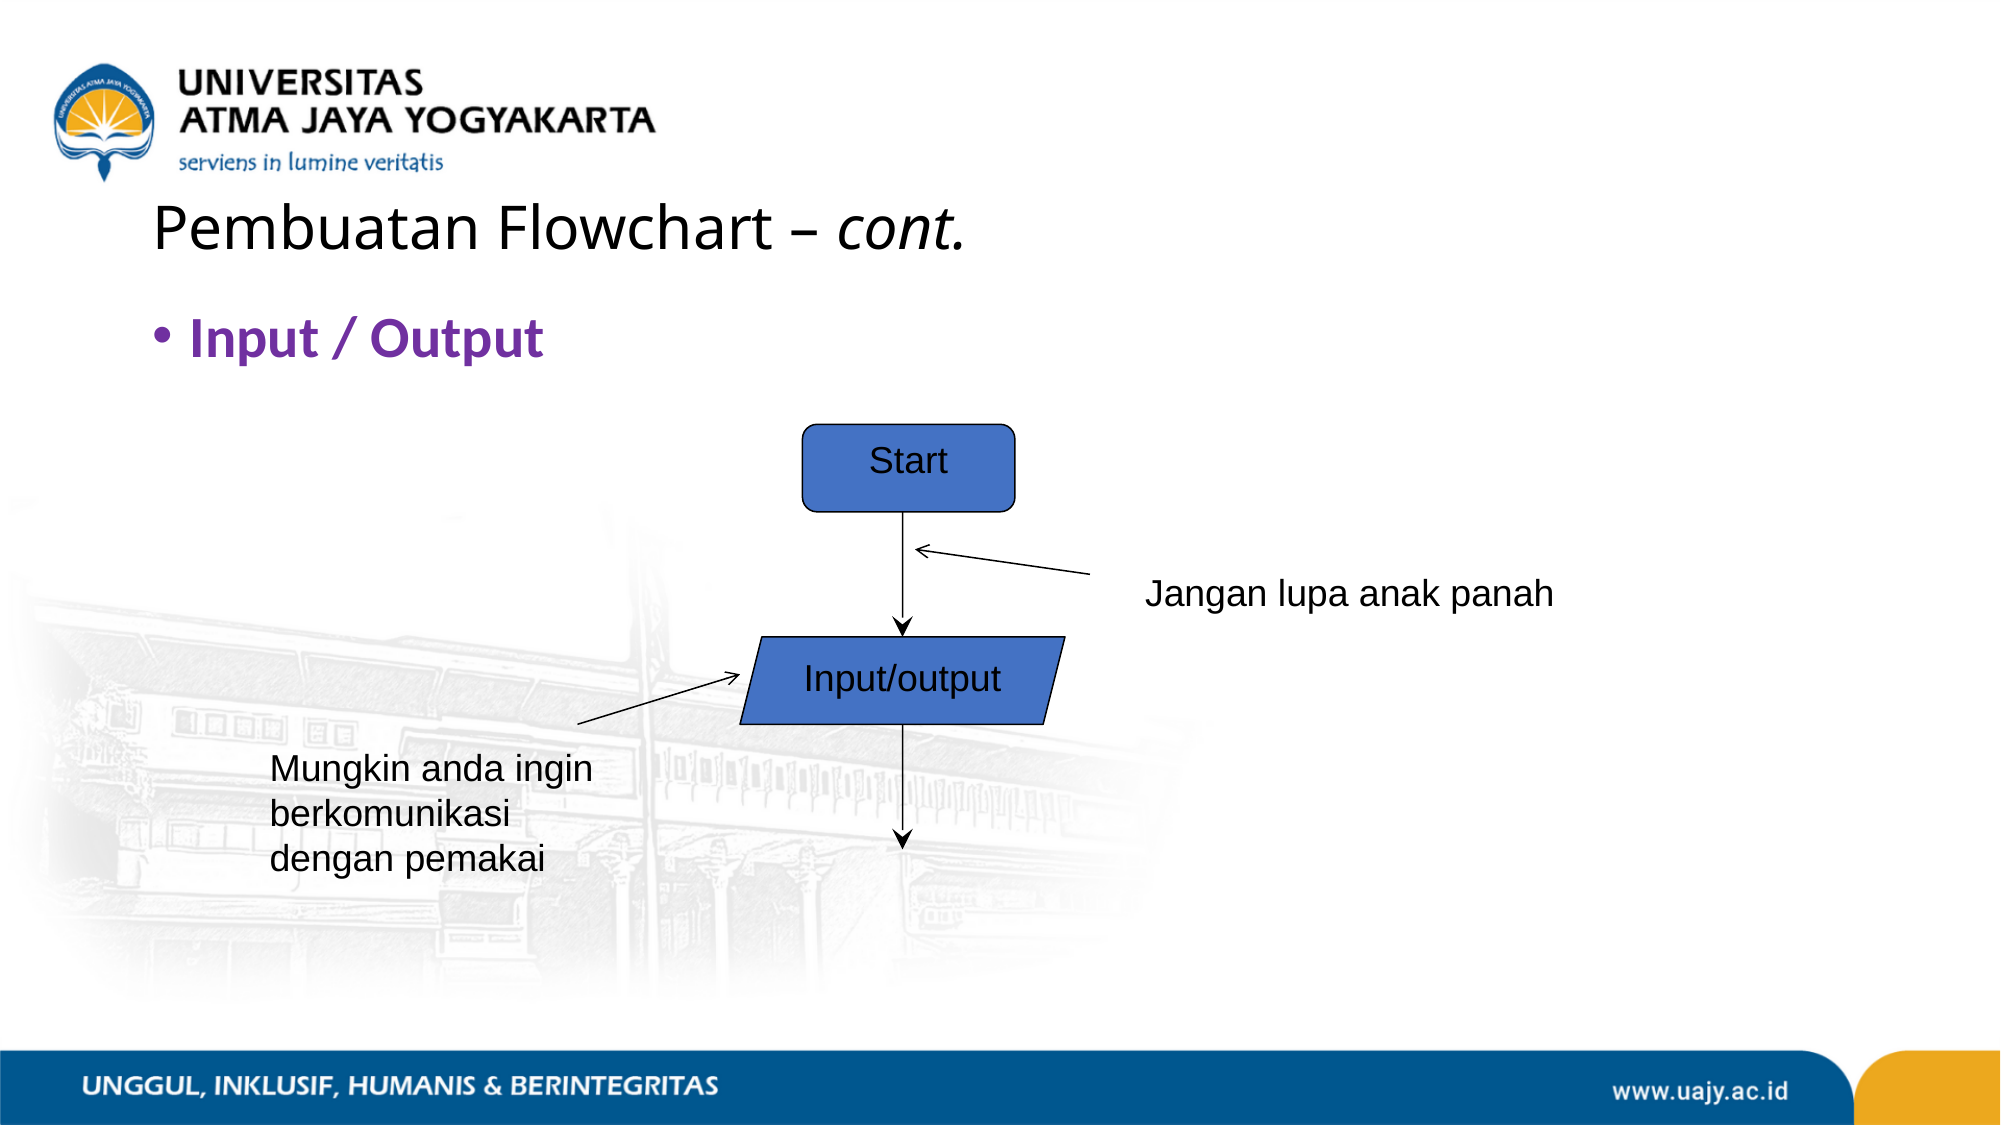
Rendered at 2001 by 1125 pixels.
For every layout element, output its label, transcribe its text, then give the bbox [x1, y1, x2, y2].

picture [0, 0, 2001, 1125]
title Pembuatan Flowchart – cont. [137, 189, 1863, 271]
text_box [252, 424, 1573, 889]
list Input / Output [137, 299, 1863, 1014]
